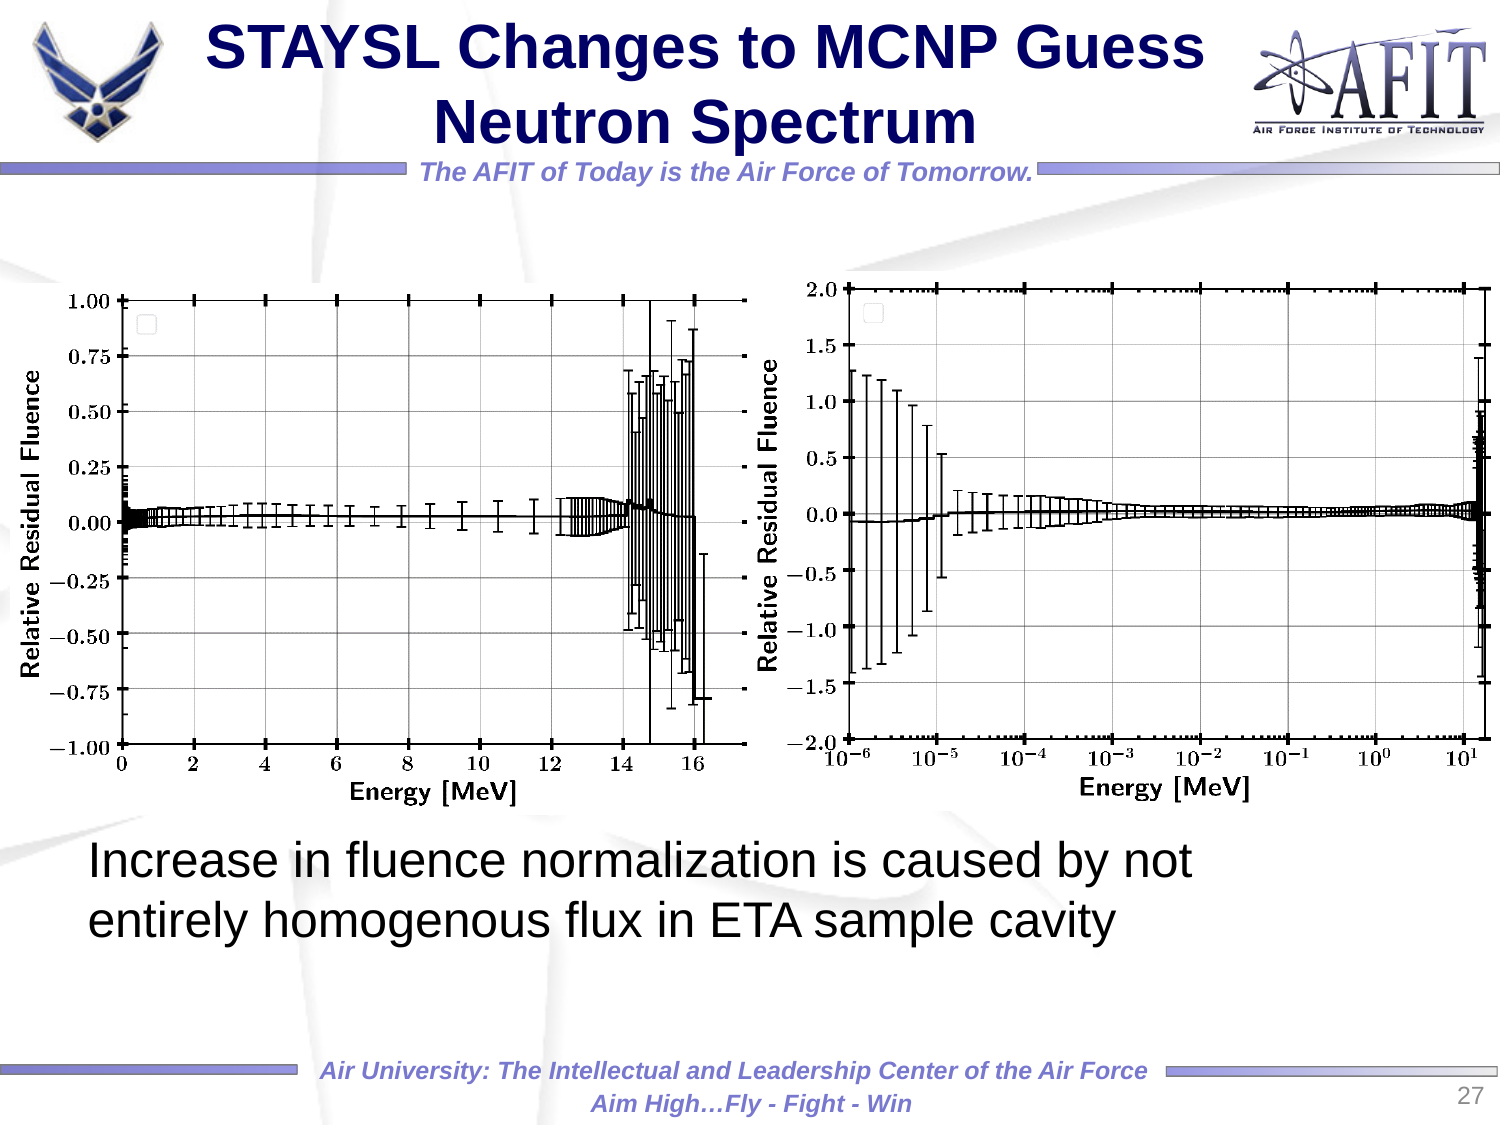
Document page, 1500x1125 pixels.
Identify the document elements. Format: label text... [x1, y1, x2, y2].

slide_number 27 [1149, 1065, 1500, 1125]
title STAYSL Changes to MCNP Guess Neutron Spectrum [162, 0, 1251, 163]
text_box Increase in fluence normalization is caused by not entirely homogenous flux in ETA sample cavity [72, 819, 1311, 955]
picture [32, 21, 162, 143]
picture [10, 271, 1494, 816]
